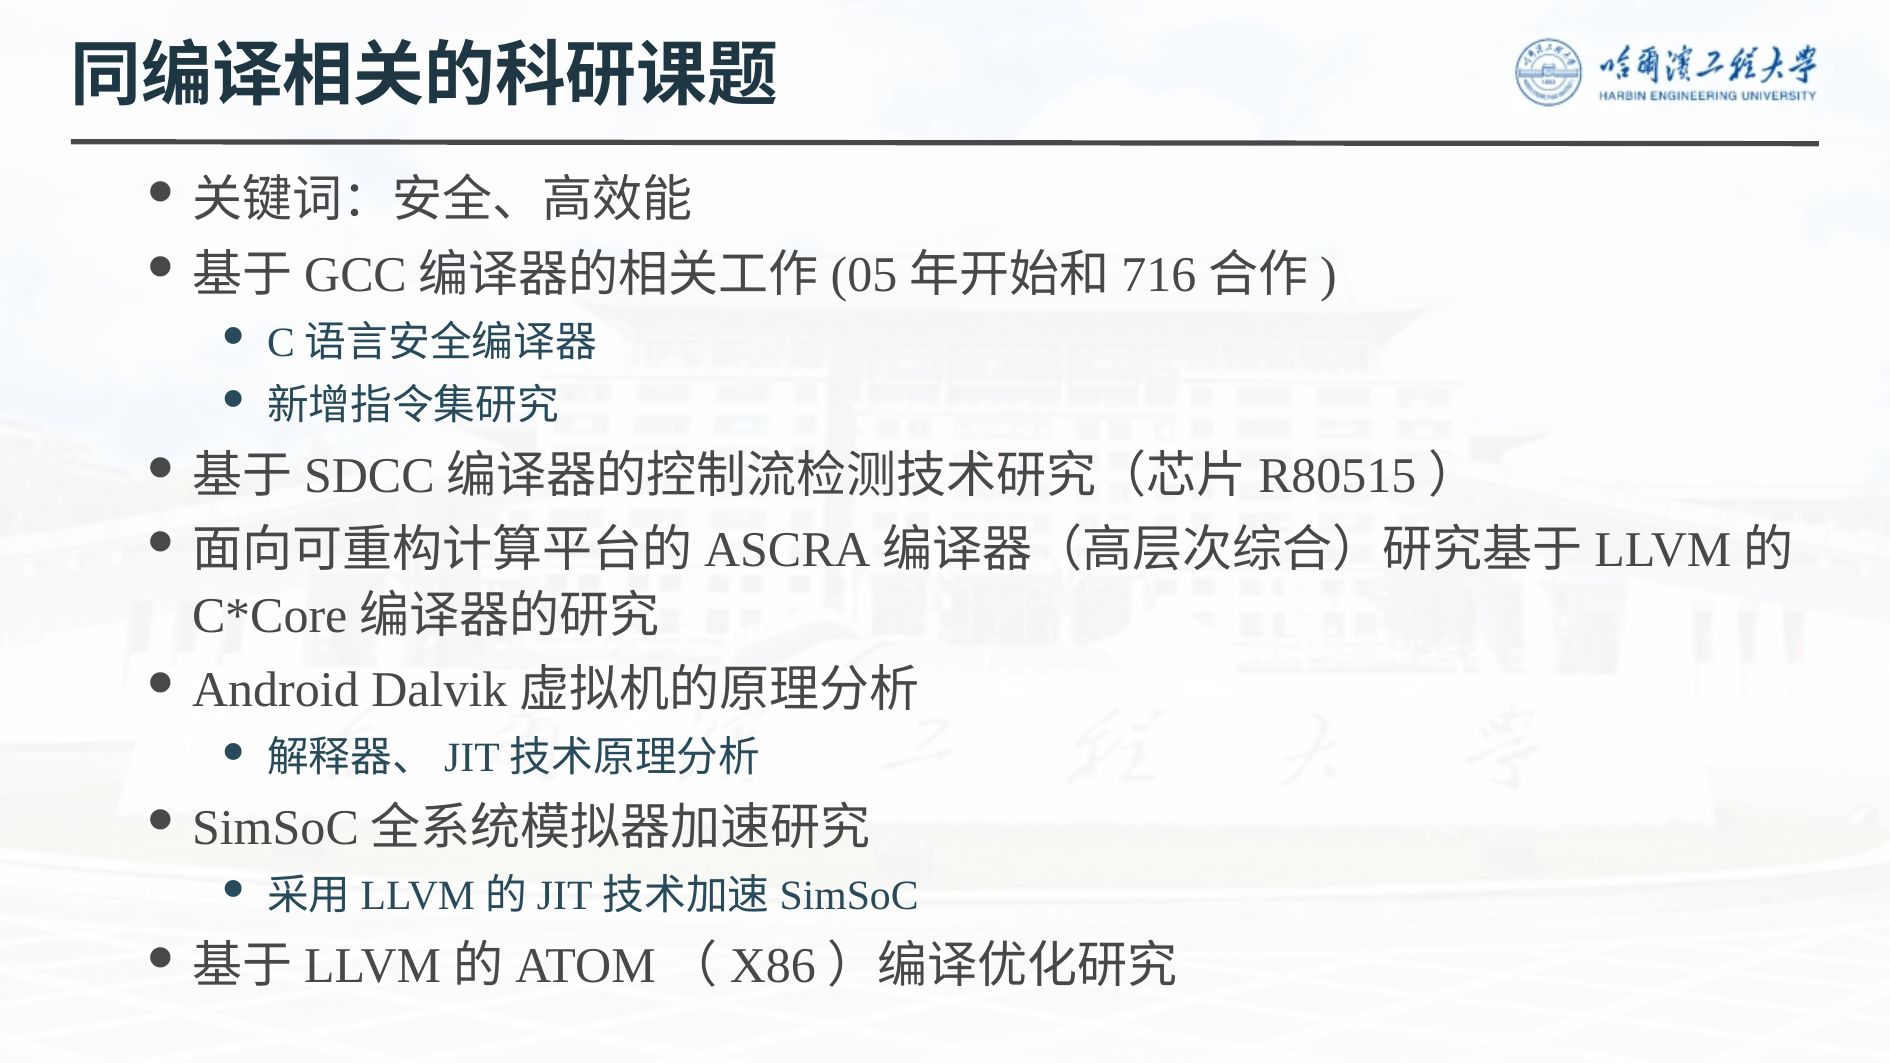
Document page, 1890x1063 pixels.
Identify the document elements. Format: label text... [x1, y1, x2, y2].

text_box 关键词：安全、高效能 基于GCC编译器的相关工作(05年开始和716合作) C语言安全编译器 新增指令集研究 基于SDCC编译器的控制流检测技术研究（芯片R80515） 面向可重构计算平台的ASCRA编译器（高层次综合）研究基于LLVM的C*Core编译器的研究 Android Dalvik虚拟机的原理分析 解释器、JIT技术原理分析 SimSoC全系统模拟器加速研究 采用LLVM的JIT技术加速SimSoC 基于LLVM的ATOM（X86）编译优化研究 [132, 153, 1886, 1000]
text_box 同编译相关的科研课题 [70, 23, 1493, 118]
picture [1511, 32, 1824, 113]
